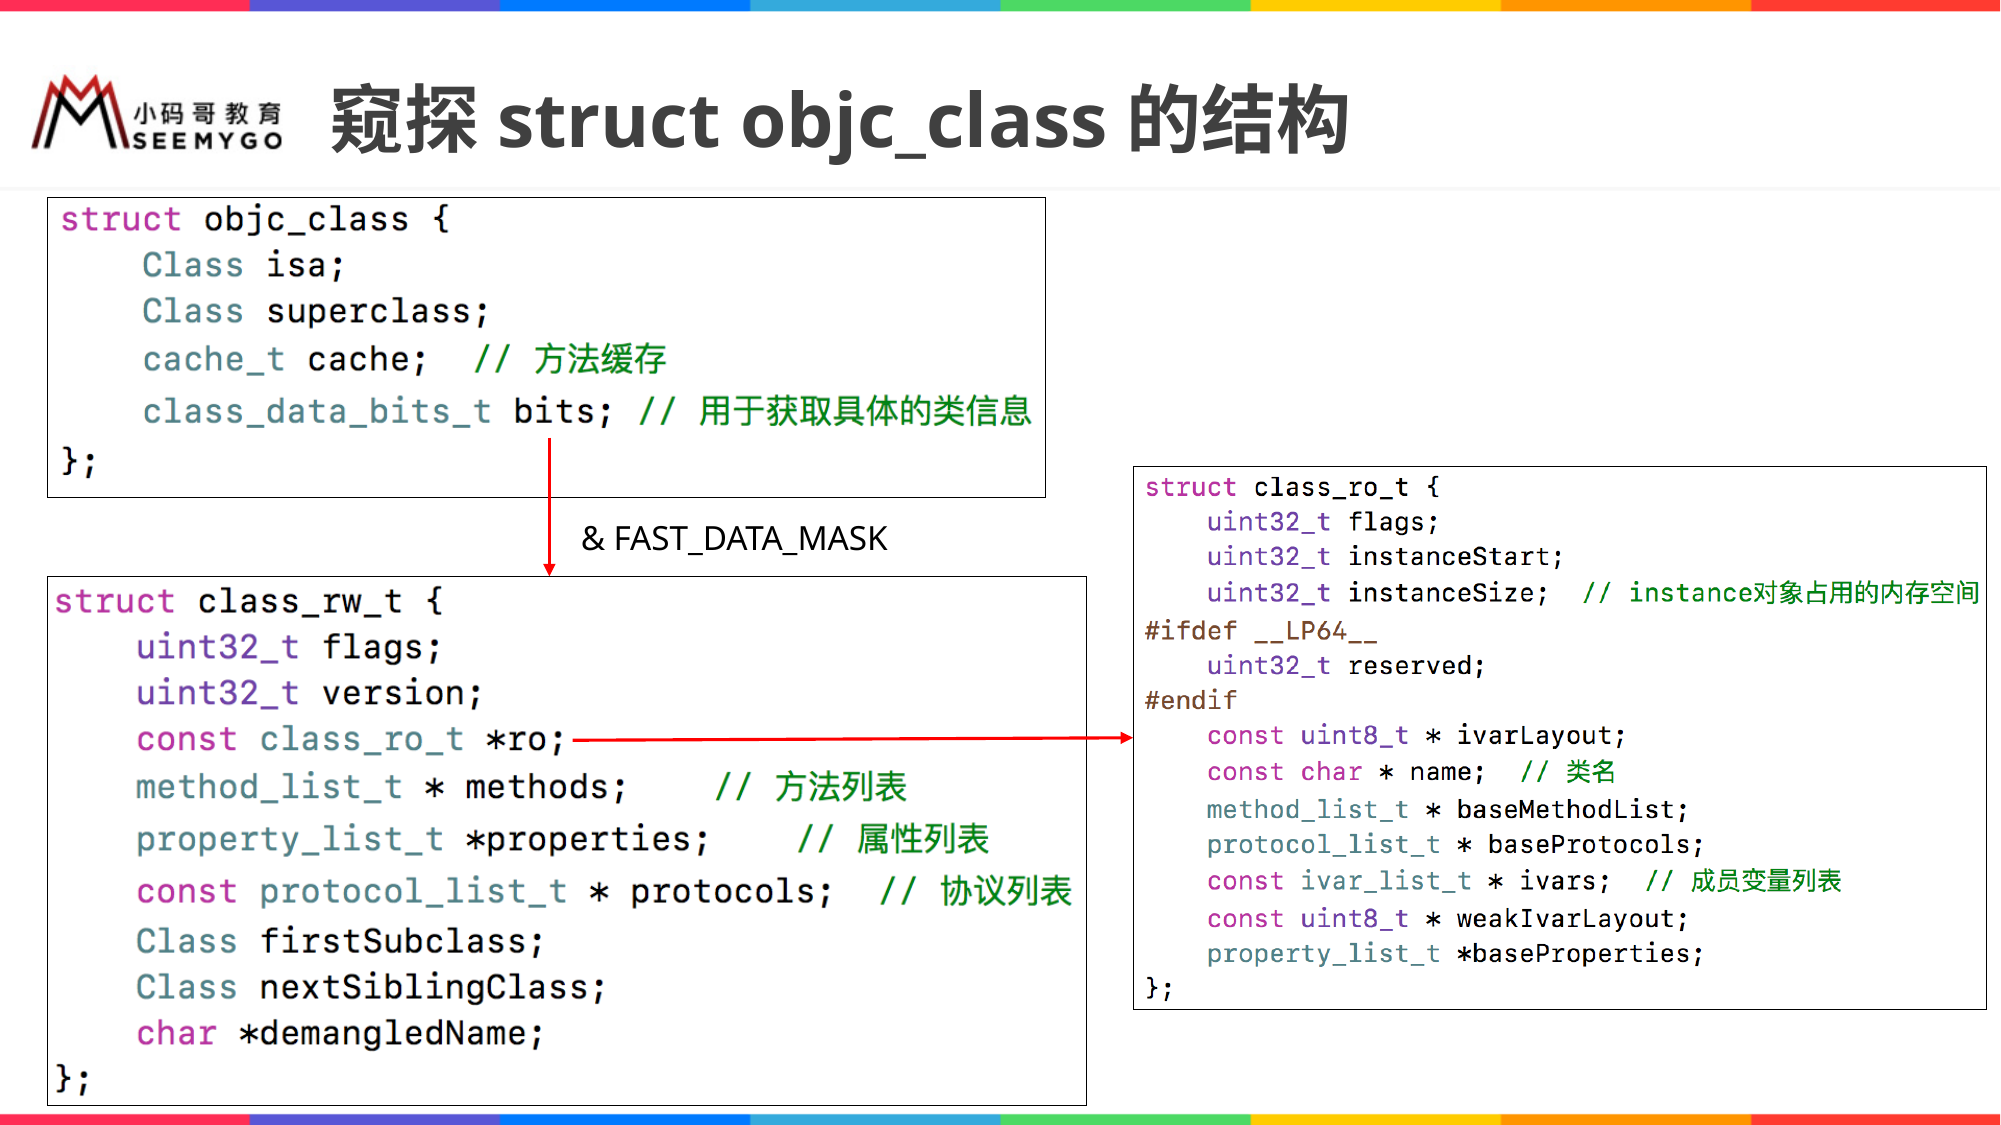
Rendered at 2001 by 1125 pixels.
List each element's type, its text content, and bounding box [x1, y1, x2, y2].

text_box & FAST_DATA_MASK [553, 506, 916, 563]
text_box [572, 737, 1134, 741]
title 窥探struct objc_class的结构 [314, 64, 1968, 182]
picture [0, 0, 2001, 1125]
